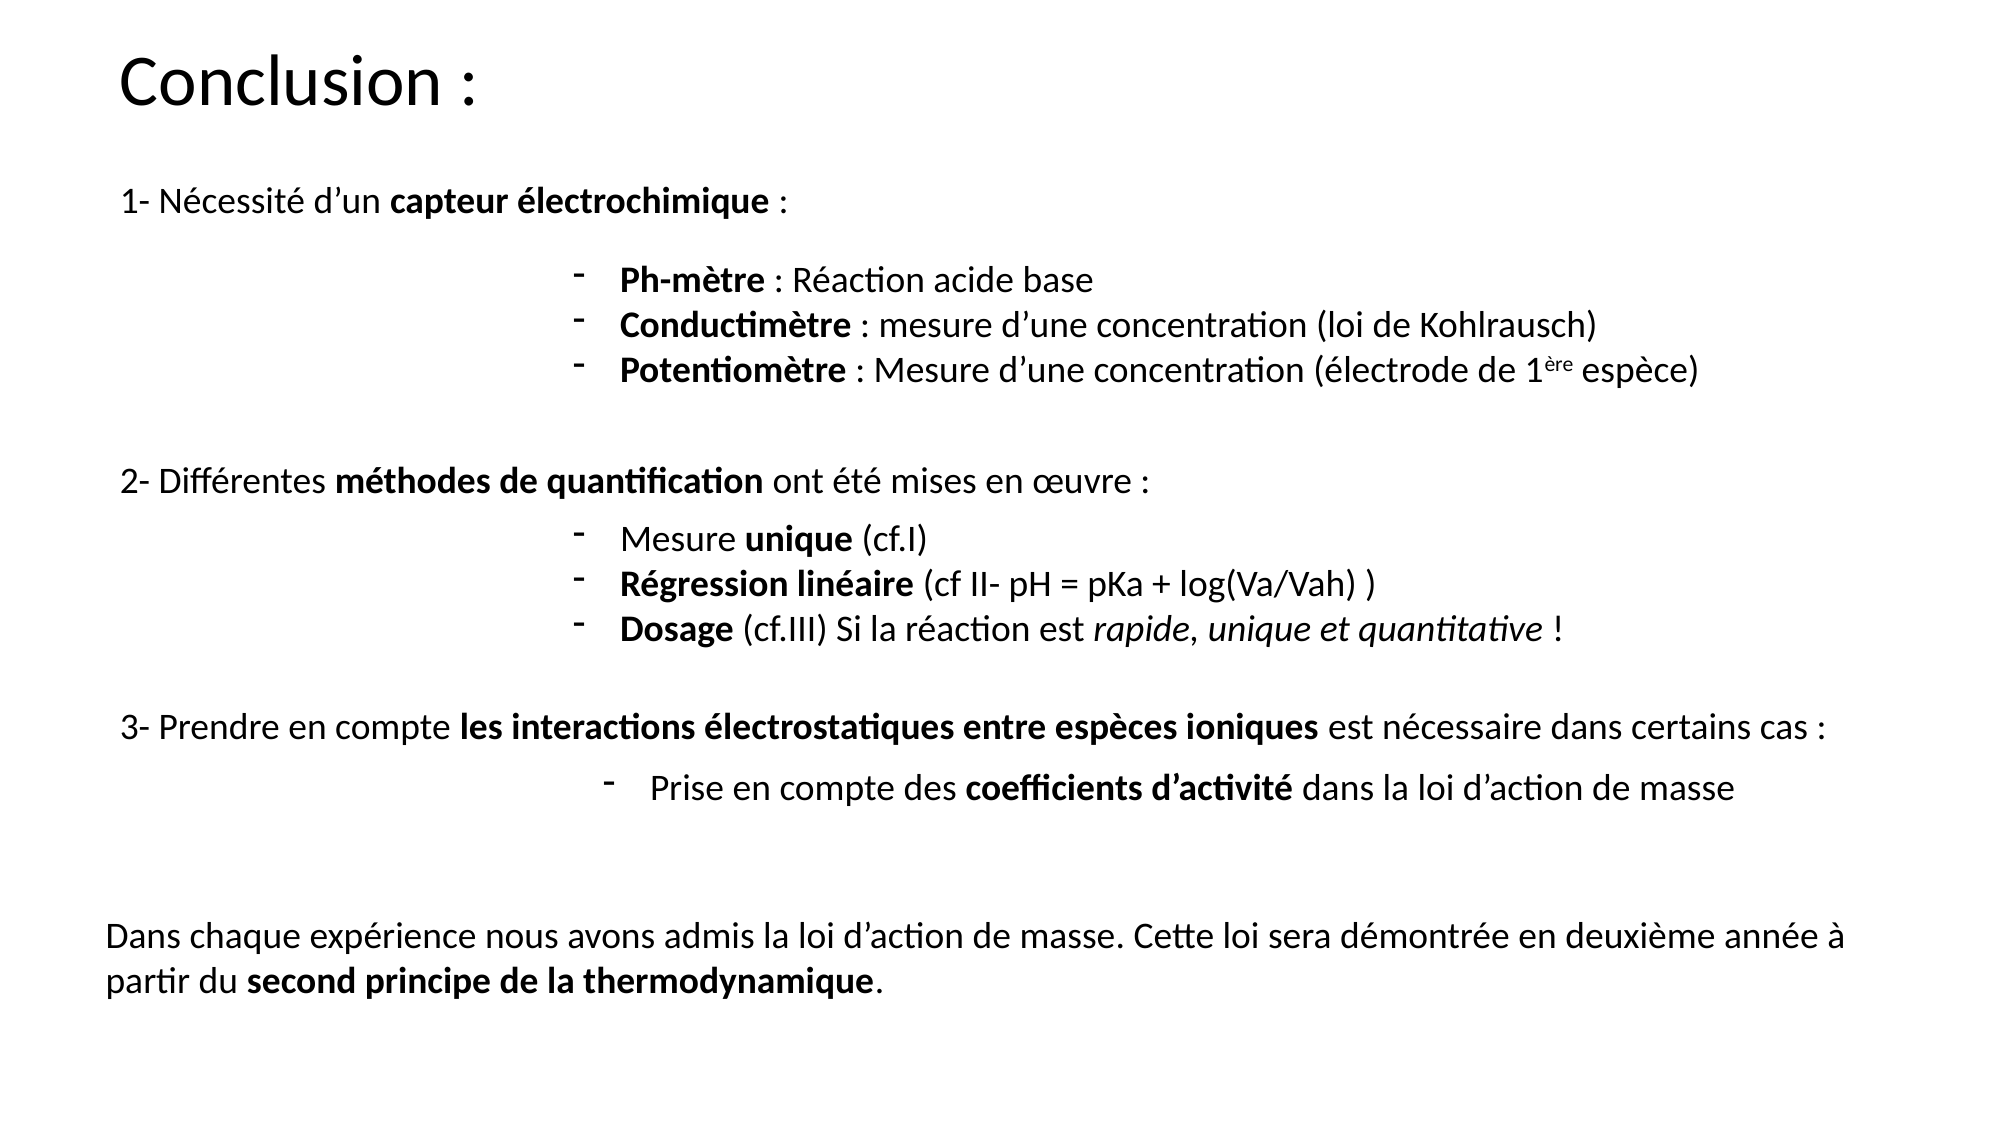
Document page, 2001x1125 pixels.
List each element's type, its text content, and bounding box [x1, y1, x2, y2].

text_box 2- Différentes méthodes de quantification ont été mises en œuvre : [105, 448, 1942, 509]
text_box Mesure unique (cf.I) Régression linéaire (cf II- pH = pKa + log(Va/Vah) ) Dosage (cf.III) Si la réaction est rapide, unique et quantitative ! [558, 506, 1742, 657]
text_box Prise en compte des coefficients d’activité dans la loi d’action de masse [588, 755, 1772, 816]
text_box Conclusion : [105, 24, 1914, 128]
text_box 1- Nécessité d’un capteur électrochimique : [105, 168, 1942, 228]
text_box 3- Prendre en compte les interactions électrostatiques entre espèces ioniques est nécessaire dans certains cas : [105, 694, 1942, 755]
text_box Ph-mètre : Réaction acide base Conductimètre : mesure d’une concentration (loi de Kohlrausch) Potentiomètre : Mesure d’une concentration (électrode de 1ère espèce) [558, 247, 1742, 398]
text_box Dans chaque expérience nous avons admis la loi d’action de masse. Cette loi sera démontrée en deuxième année à partir du second principe de la thermodynamique. [90, 903, 1928, 1009]
